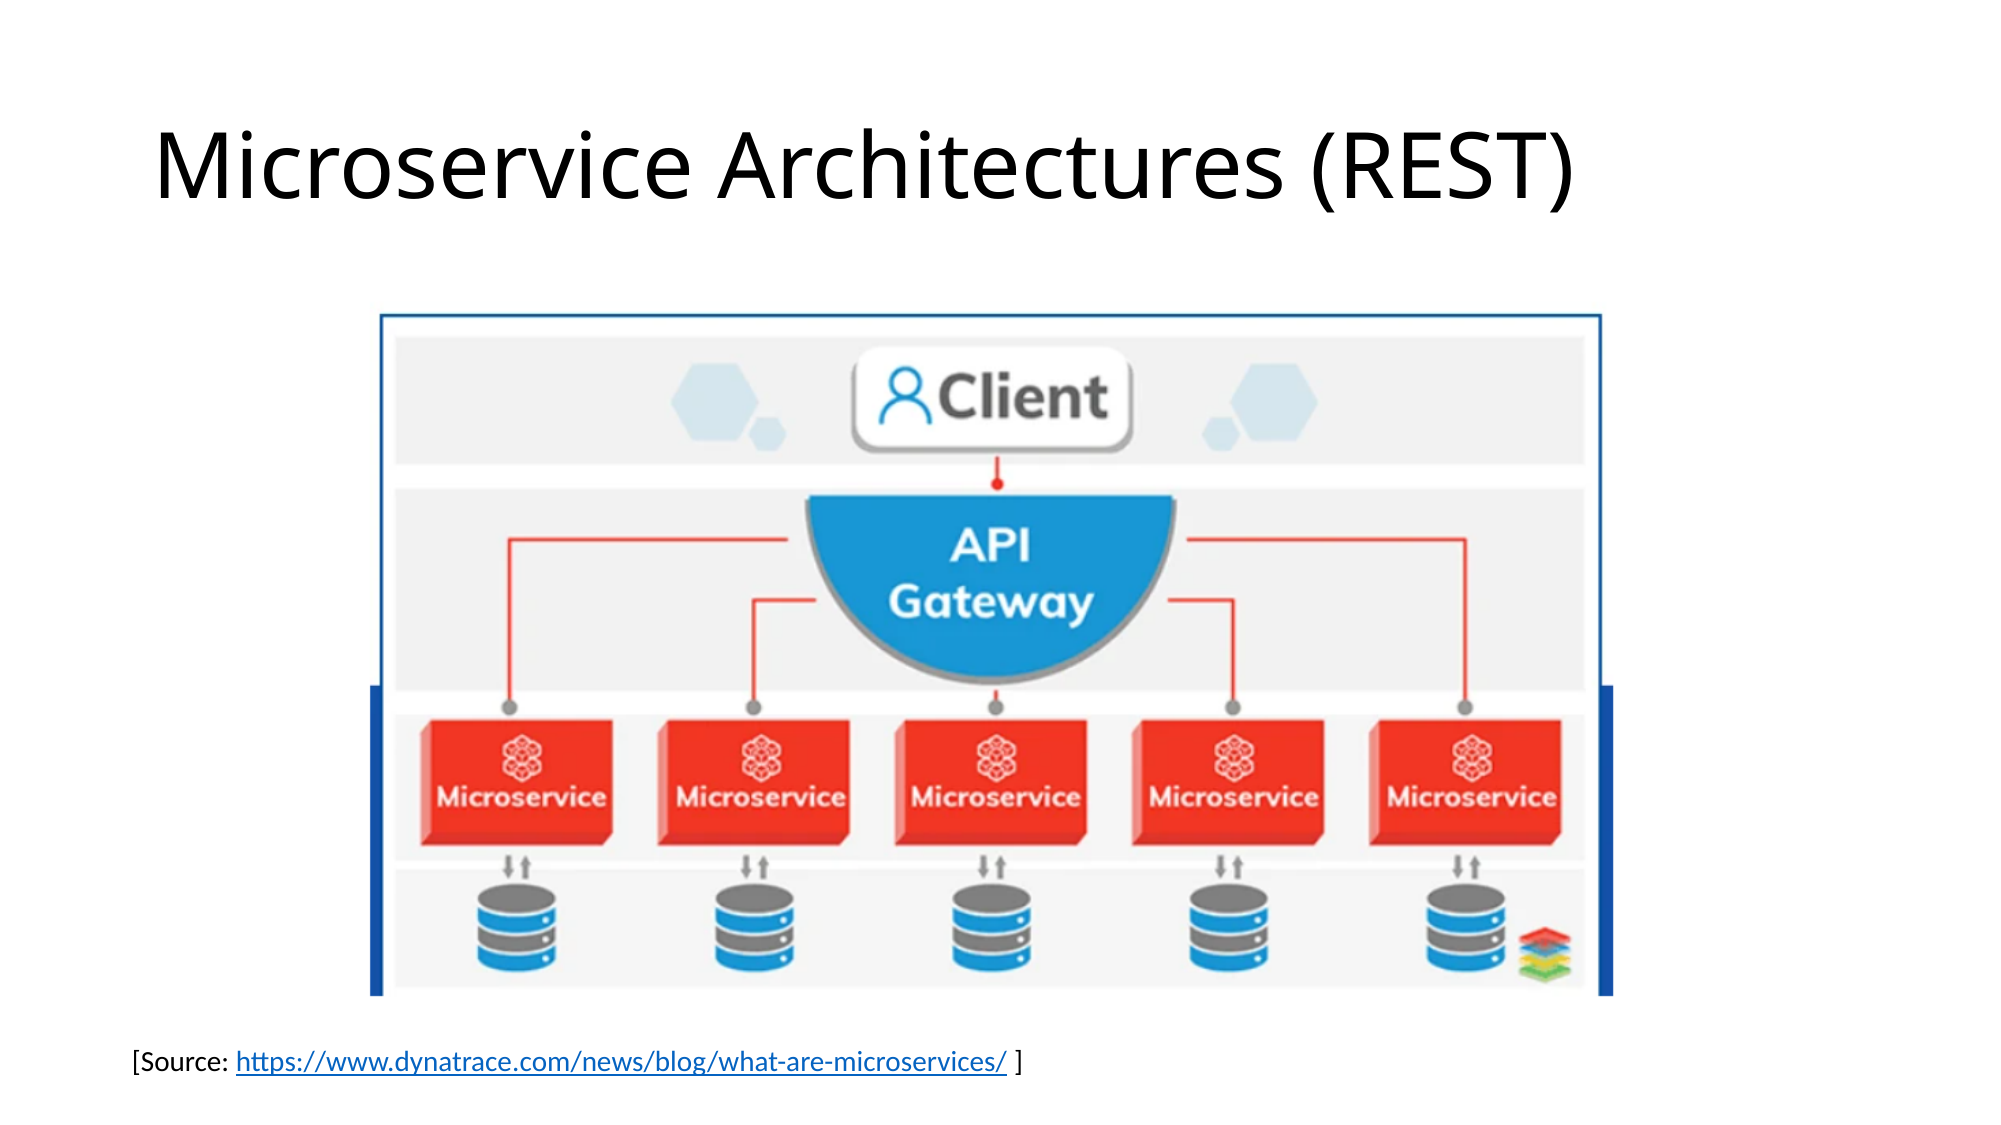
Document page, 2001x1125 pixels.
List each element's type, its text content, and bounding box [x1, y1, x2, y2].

title Microservice Architectures (REST) [137, 59, 1863, 278]
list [358, 299, 1642, 1014]
text_box [Source: https://www.dynatrace.com/news/blog/what-are-microservices/ ] [117, 1035, 1750, 1086]
